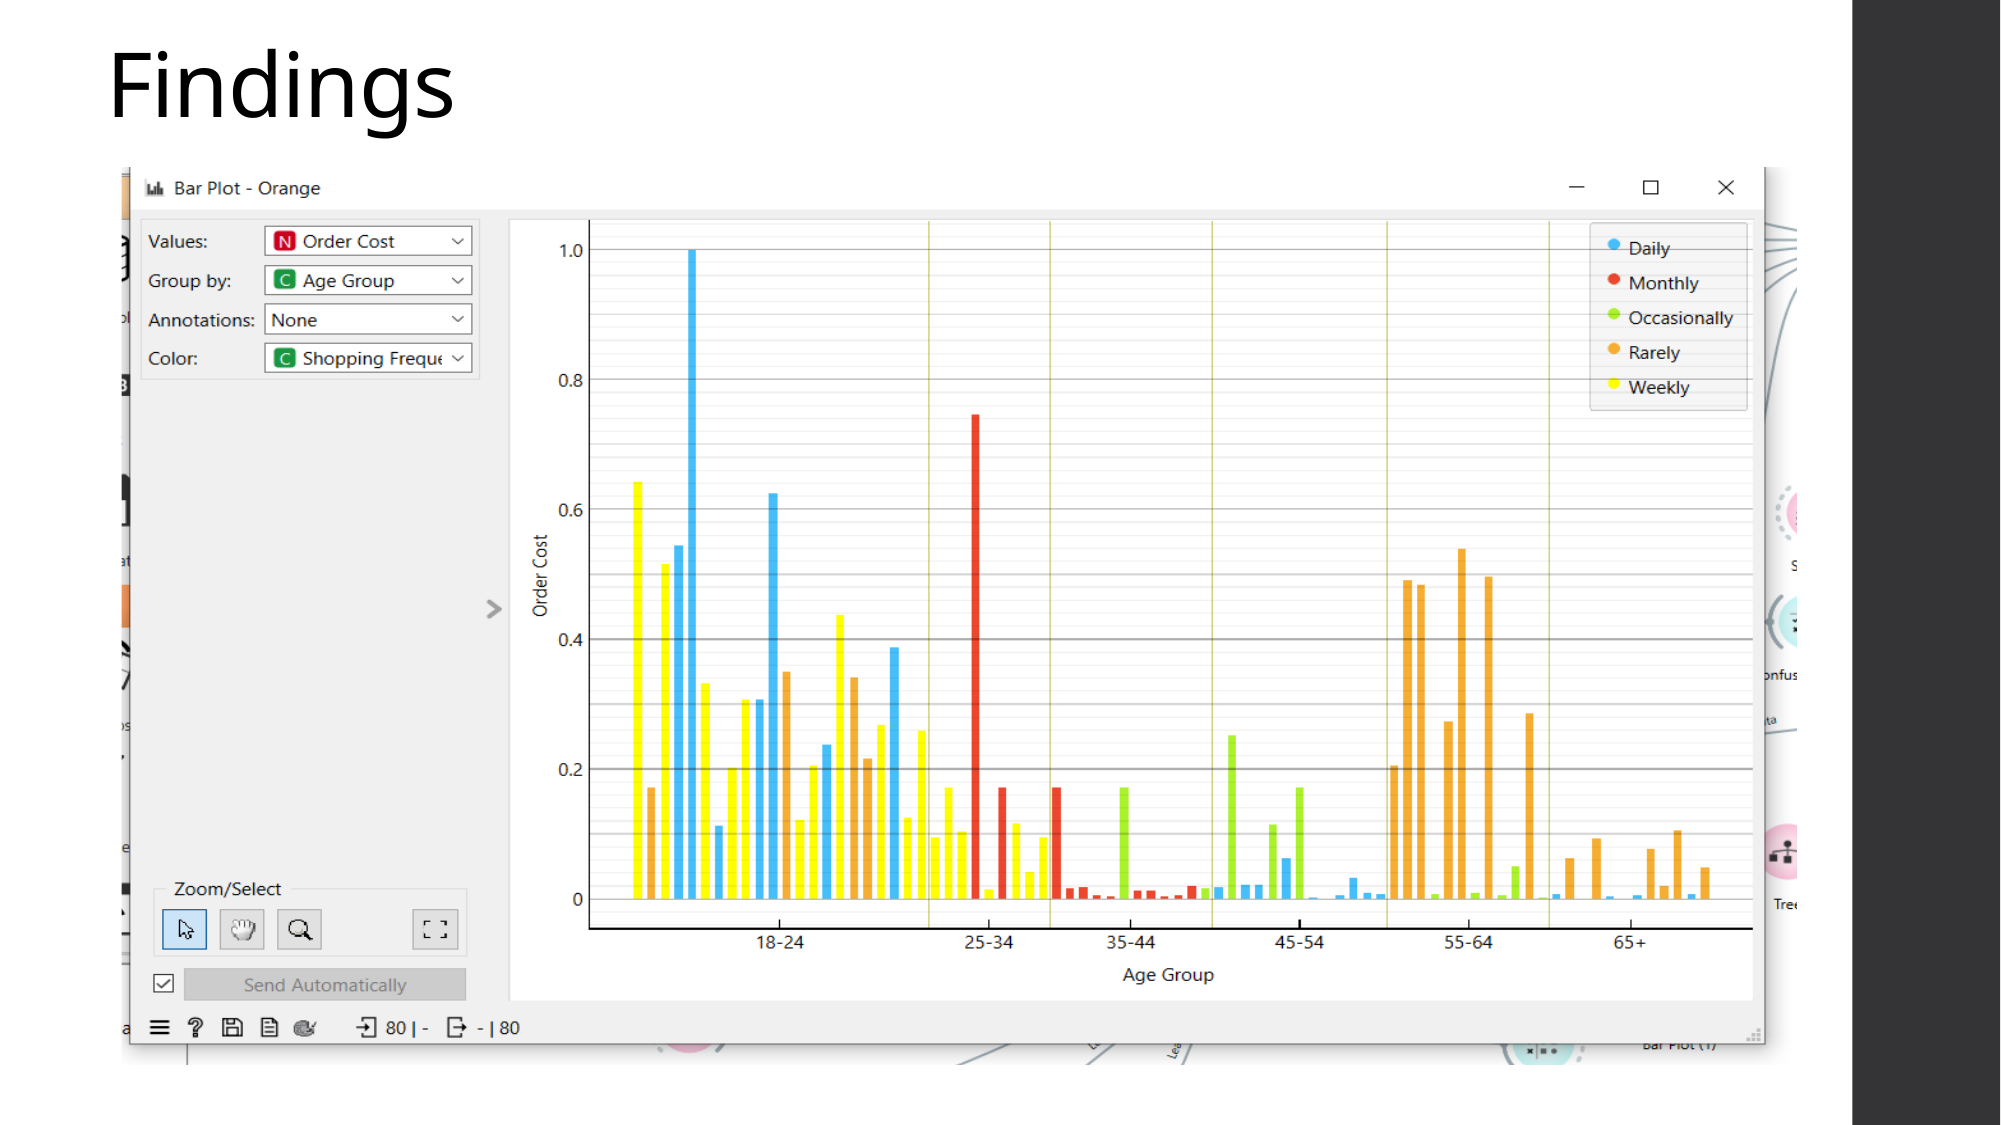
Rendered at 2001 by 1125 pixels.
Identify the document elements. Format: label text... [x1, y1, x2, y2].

title Findings [91, 32, 1797, 145]
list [121, 166, 1798, 1066]
